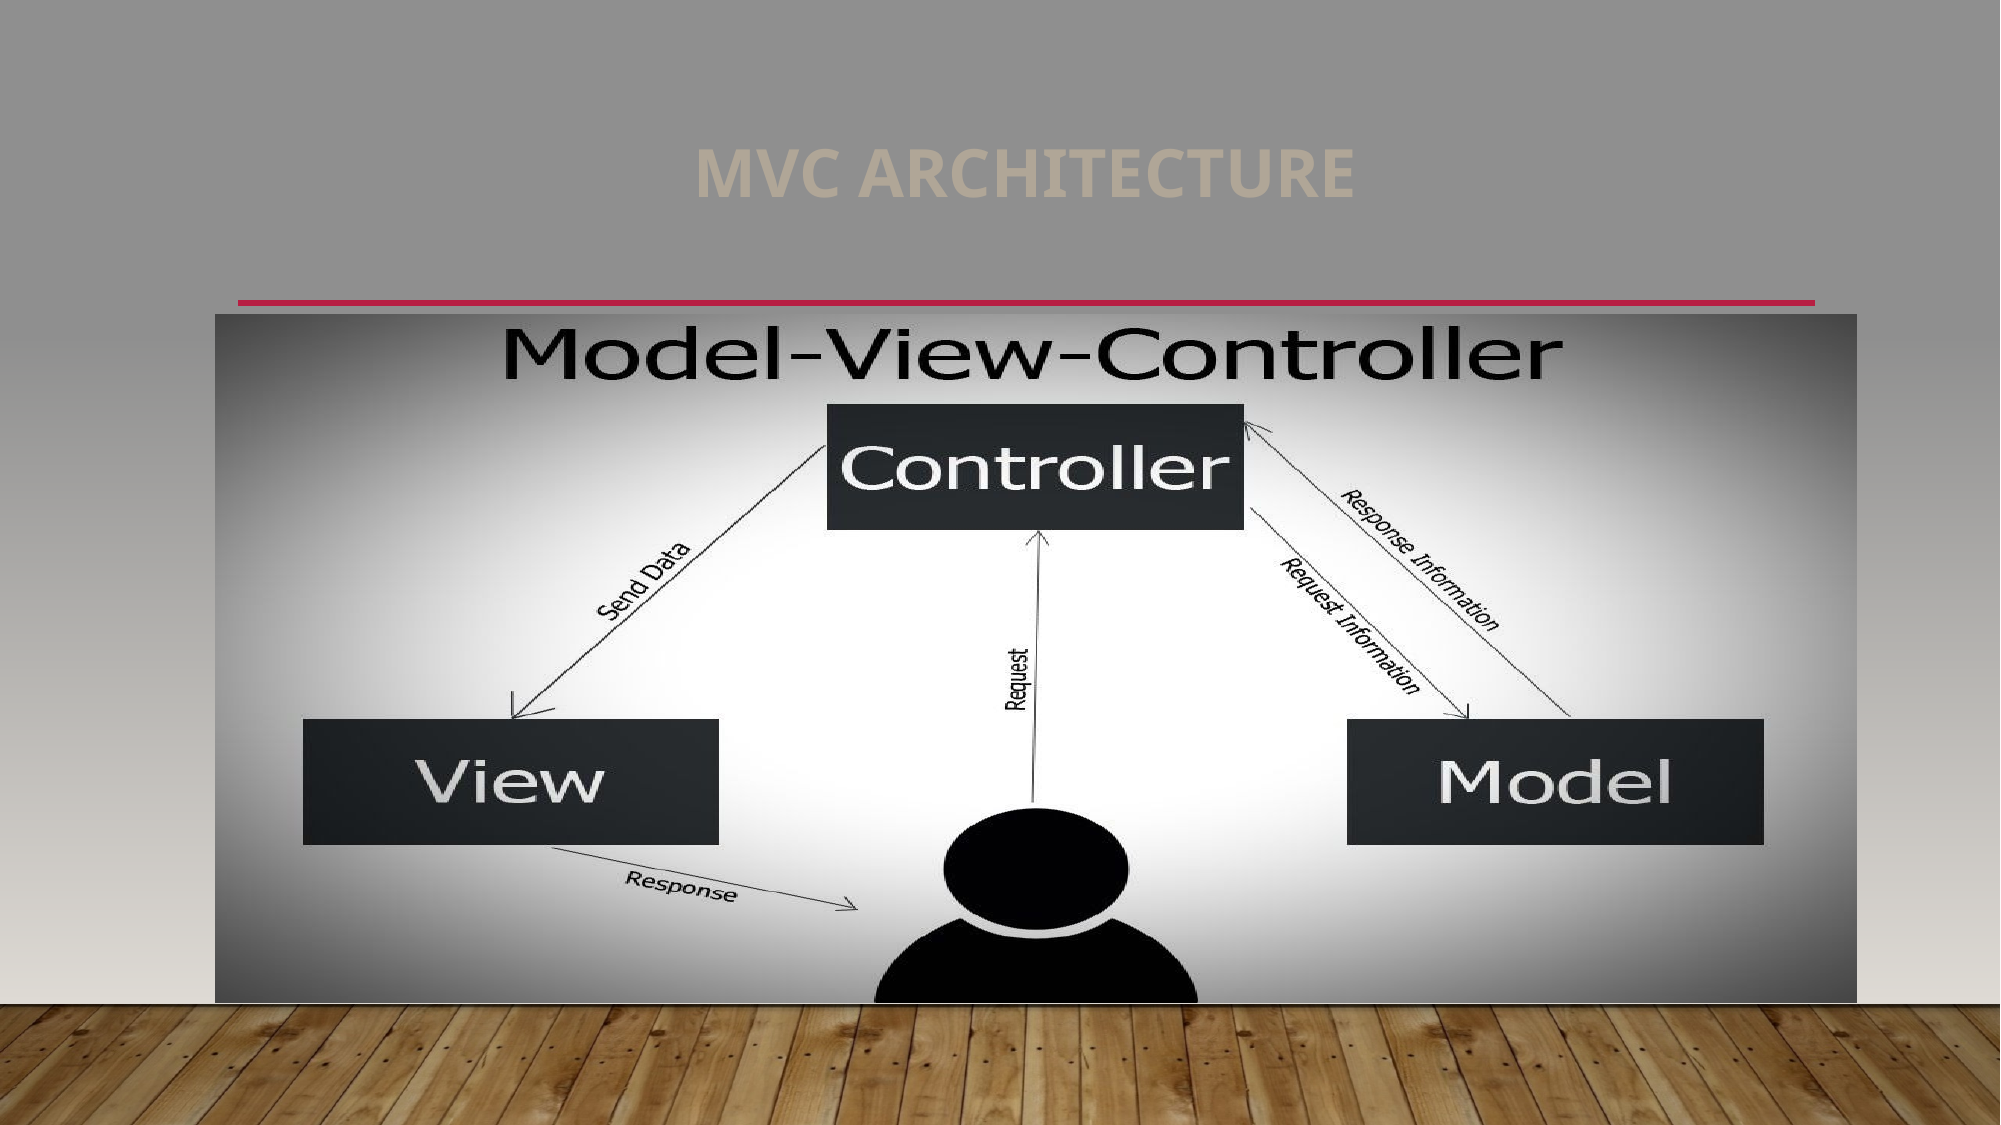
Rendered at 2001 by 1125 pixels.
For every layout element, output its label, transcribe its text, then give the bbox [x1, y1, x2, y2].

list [214, 314, 1857, 1003]
picture [0, 1004, 2000, 1125]
title Mvc architecture [238, 131, 1814, 305]
